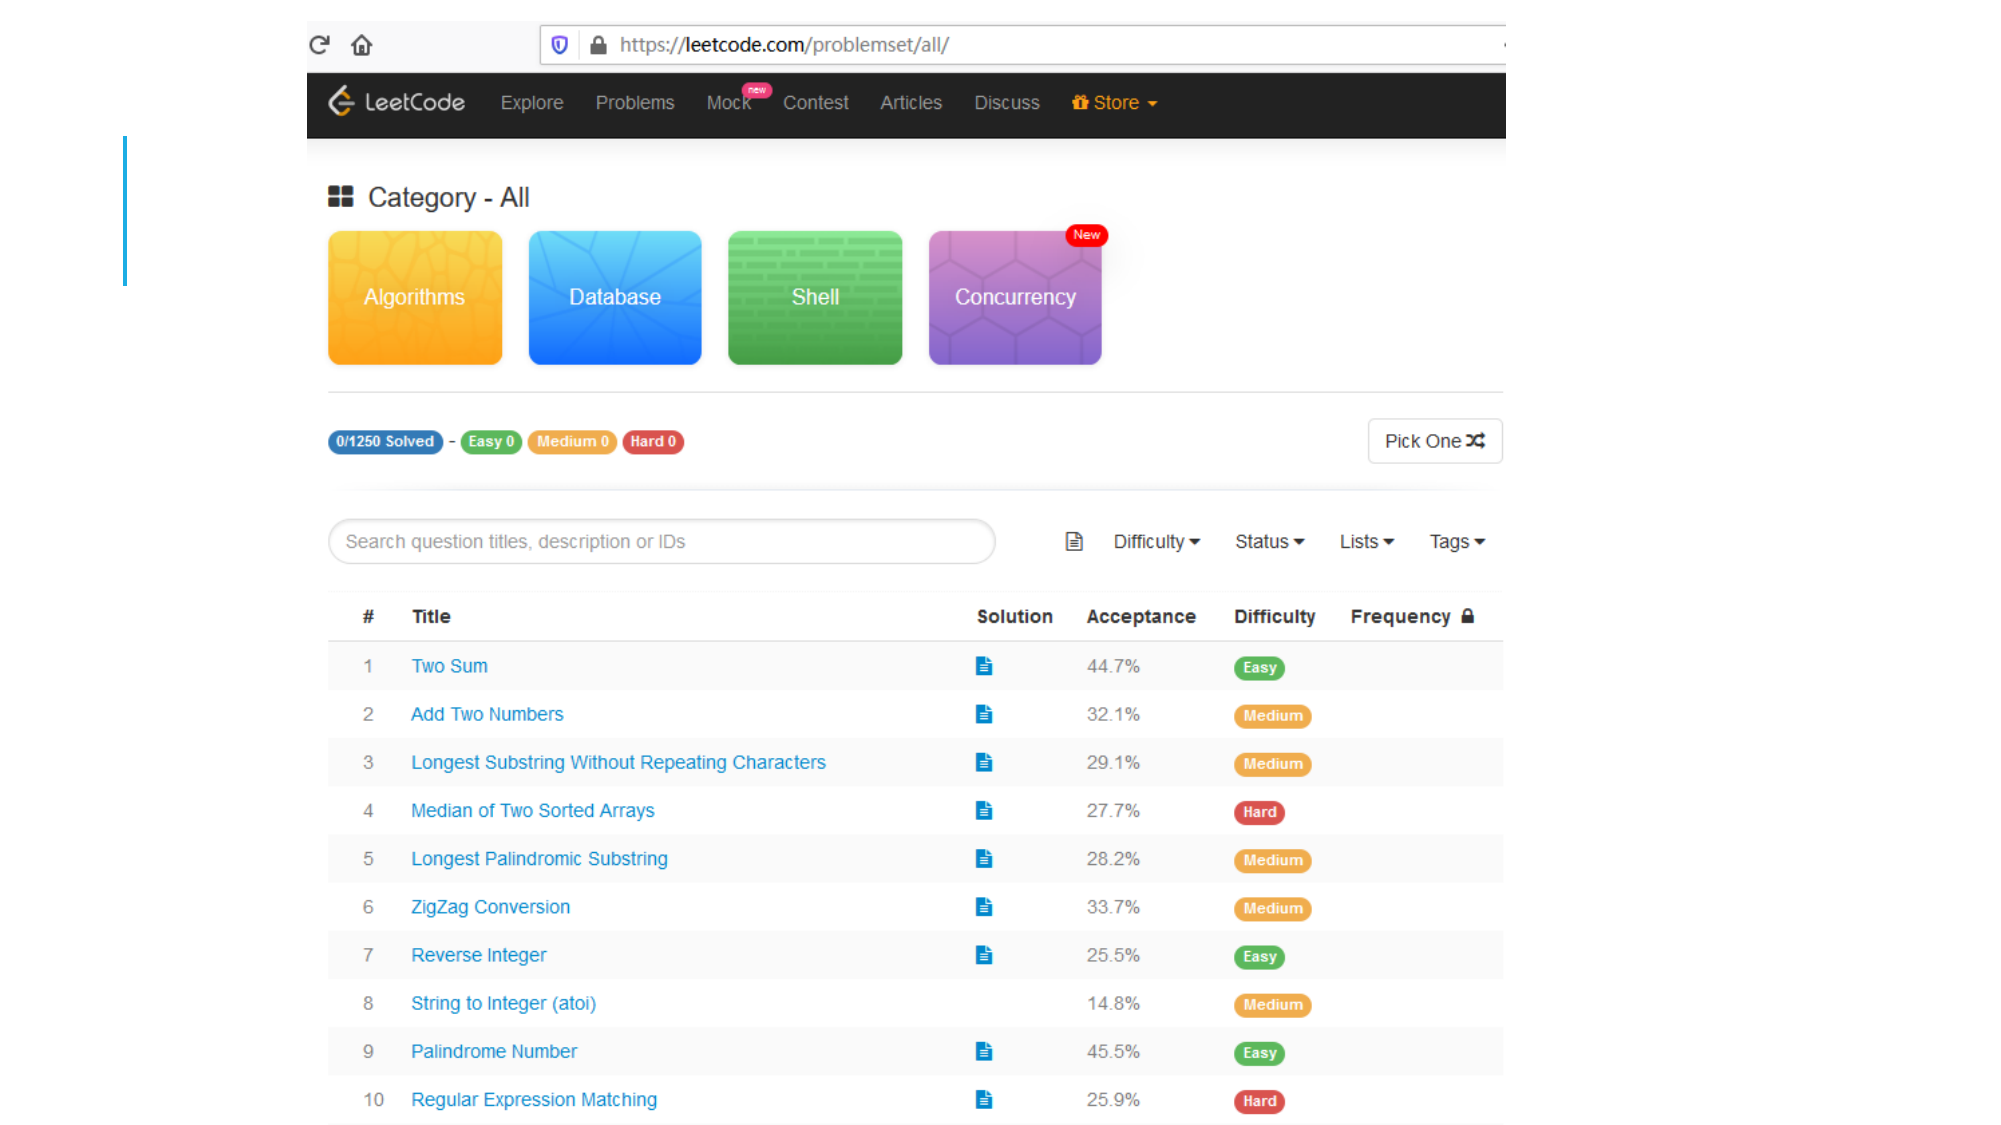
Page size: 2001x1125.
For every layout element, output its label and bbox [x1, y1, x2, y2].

picture [307, 21, 1507, 1125]
